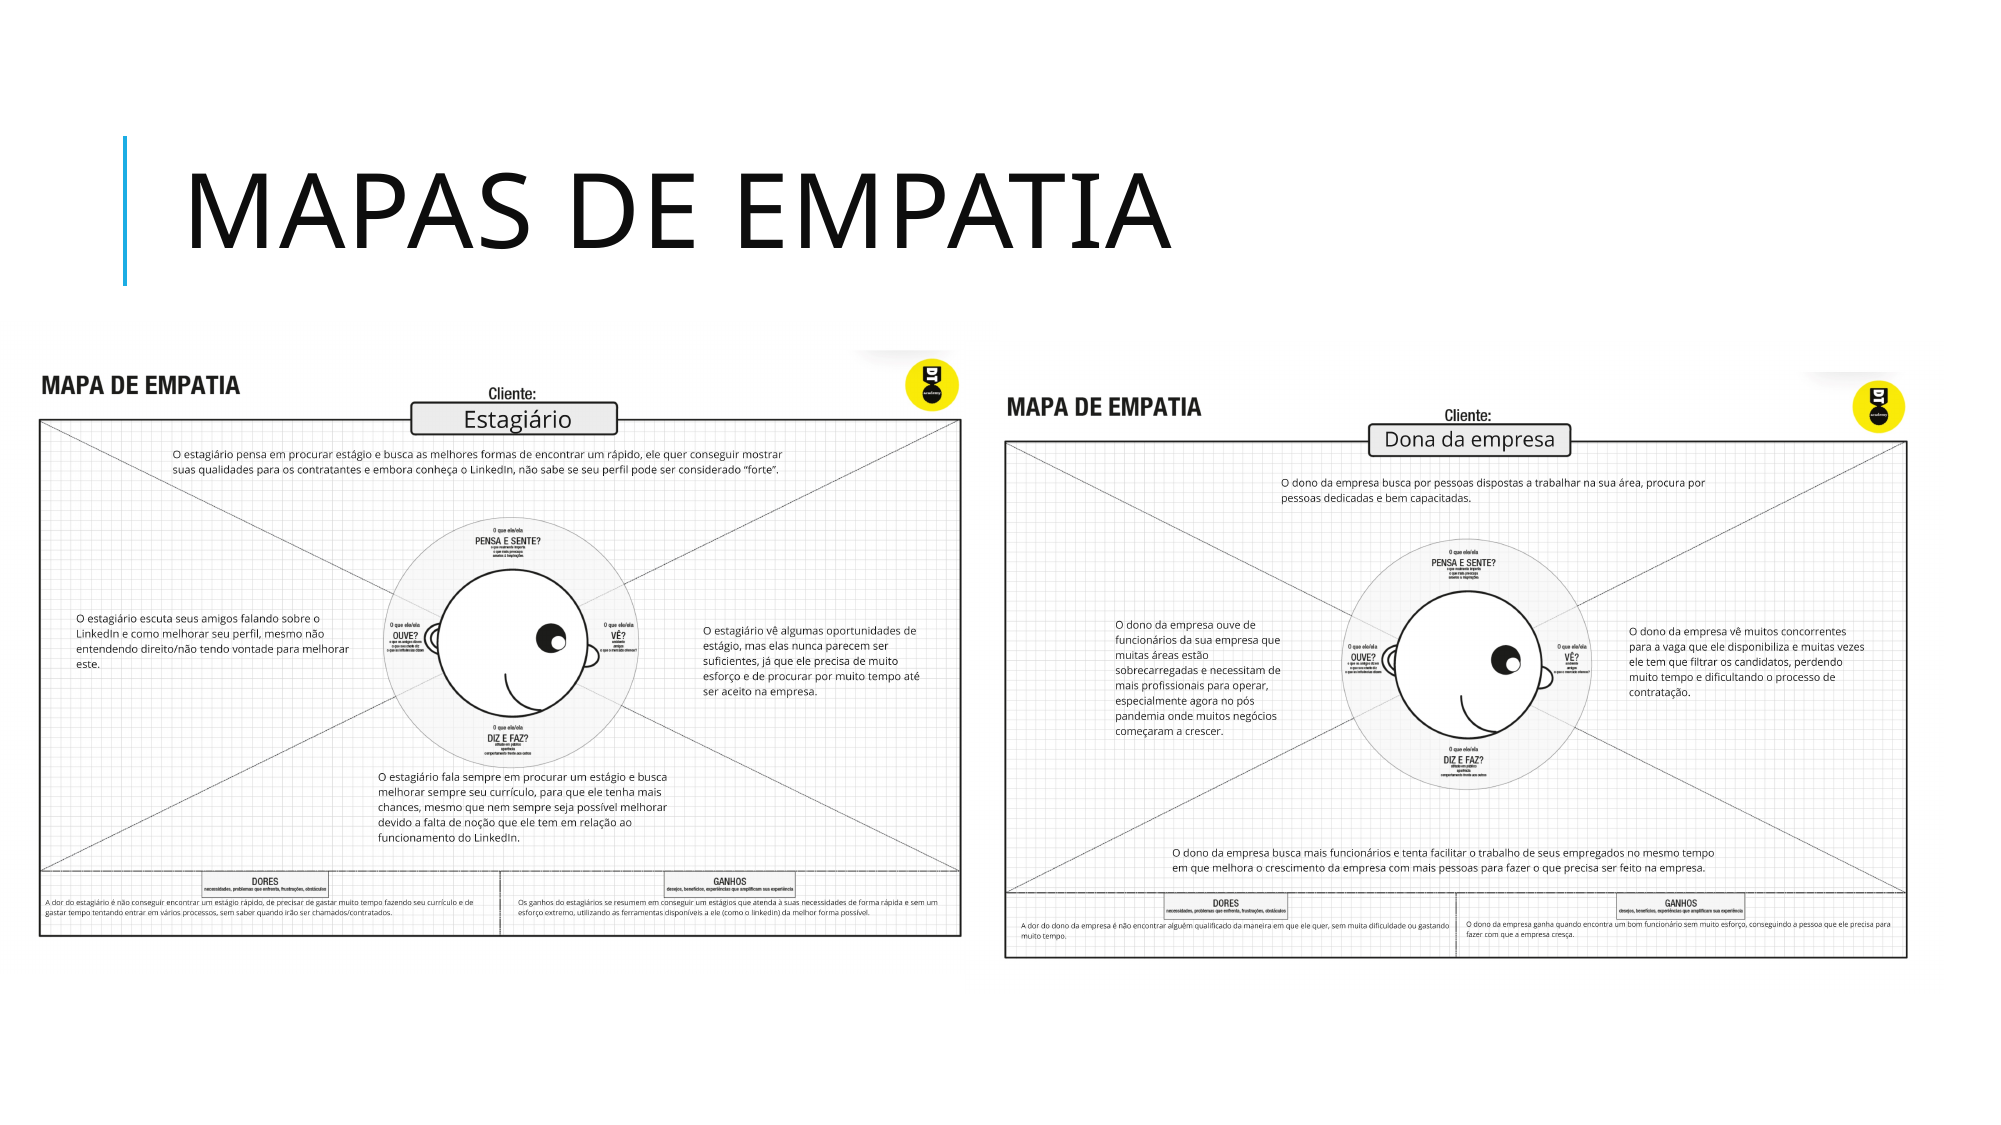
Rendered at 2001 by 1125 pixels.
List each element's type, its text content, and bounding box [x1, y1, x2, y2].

picture [964, 341, 1945, 994]
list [0, 321, 1001, 974]
title Mapas de empatia [168, 96, 1763, 336]
